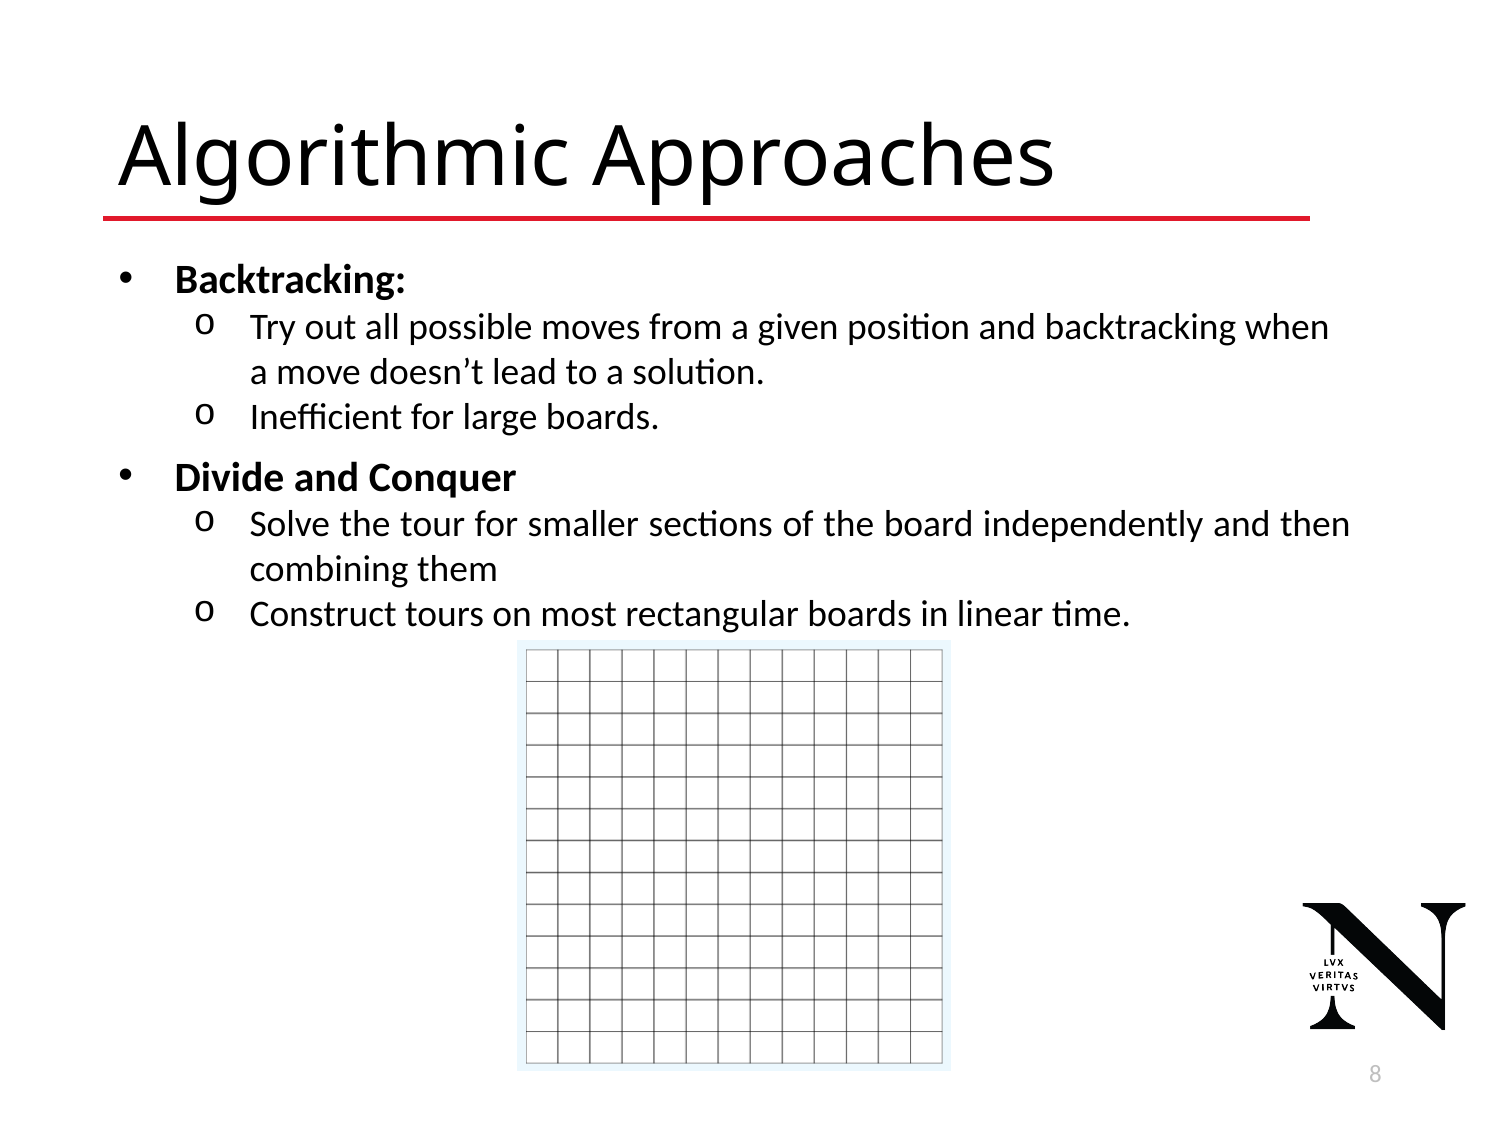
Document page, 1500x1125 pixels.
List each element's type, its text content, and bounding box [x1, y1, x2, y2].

title Algorithmic Approaches [103, 49, 1397, 267]
text_box Backtracking: Try out all possible moves from a given position and backtracking when a move doesn’t lead to a solution. Inefficient for large boards. [103, 244, 1366, 441]
picture [1278, 860, 1490, 1073]
slide_number 9 [1059, 1042, 1397, 1103]
picture [517, 640, 951, 1071]
text_box Divide and Conquer​ Solve the tour for smaller sections of the board independently and then combining them Construct tours on most rectangular boards in linear time. [103, 441, 1368, 642]
